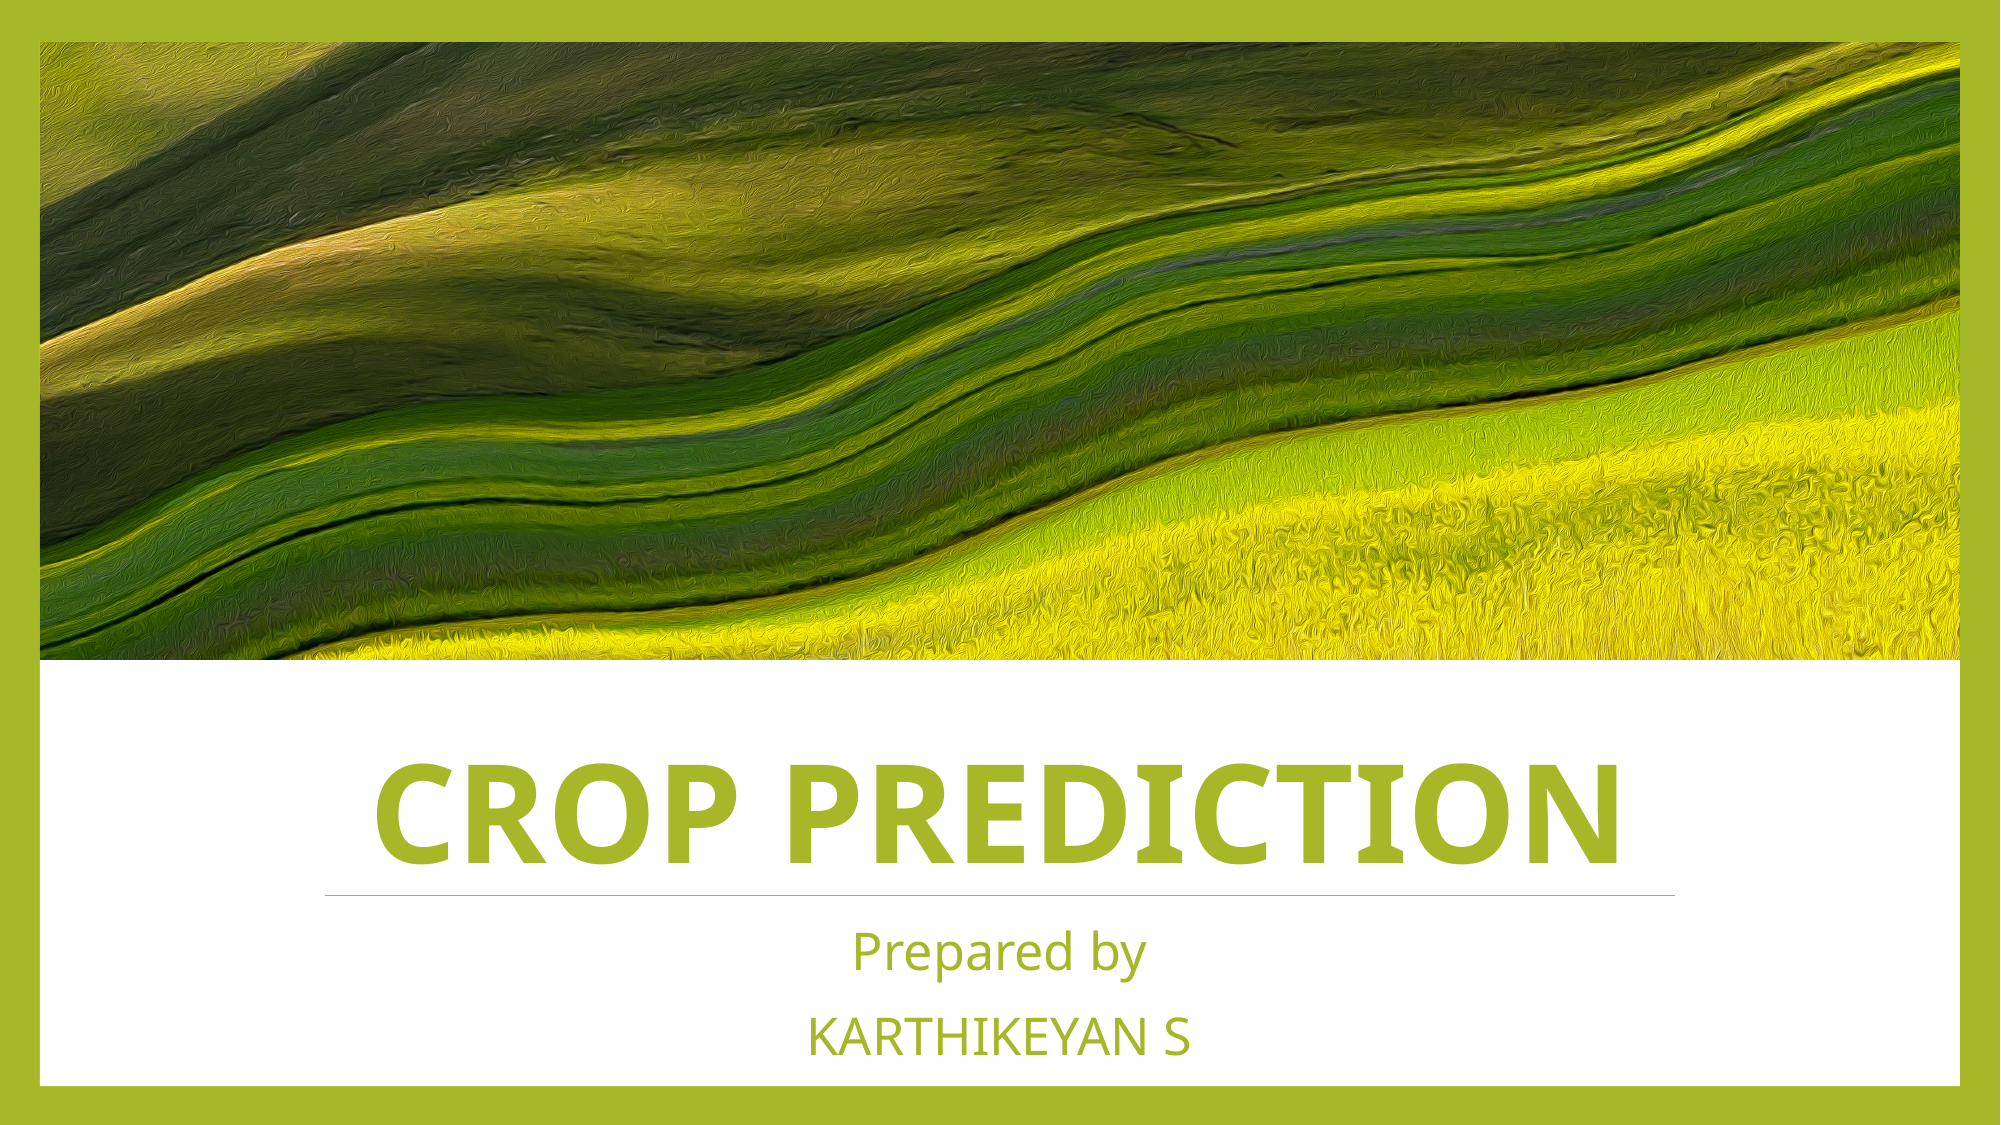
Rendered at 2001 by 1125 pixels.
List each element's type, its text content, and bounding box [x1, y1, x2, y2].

subtitle Prepared by KARTHIKEYAN S [280, 918, 1719, 1065]
text_box [38, 671, 1961, 1088]
title Crop prediction [182, 682, 1818, 900]
text_box [0, 0, 2000, 1125]
picture [39, 41, 1961, 660]
